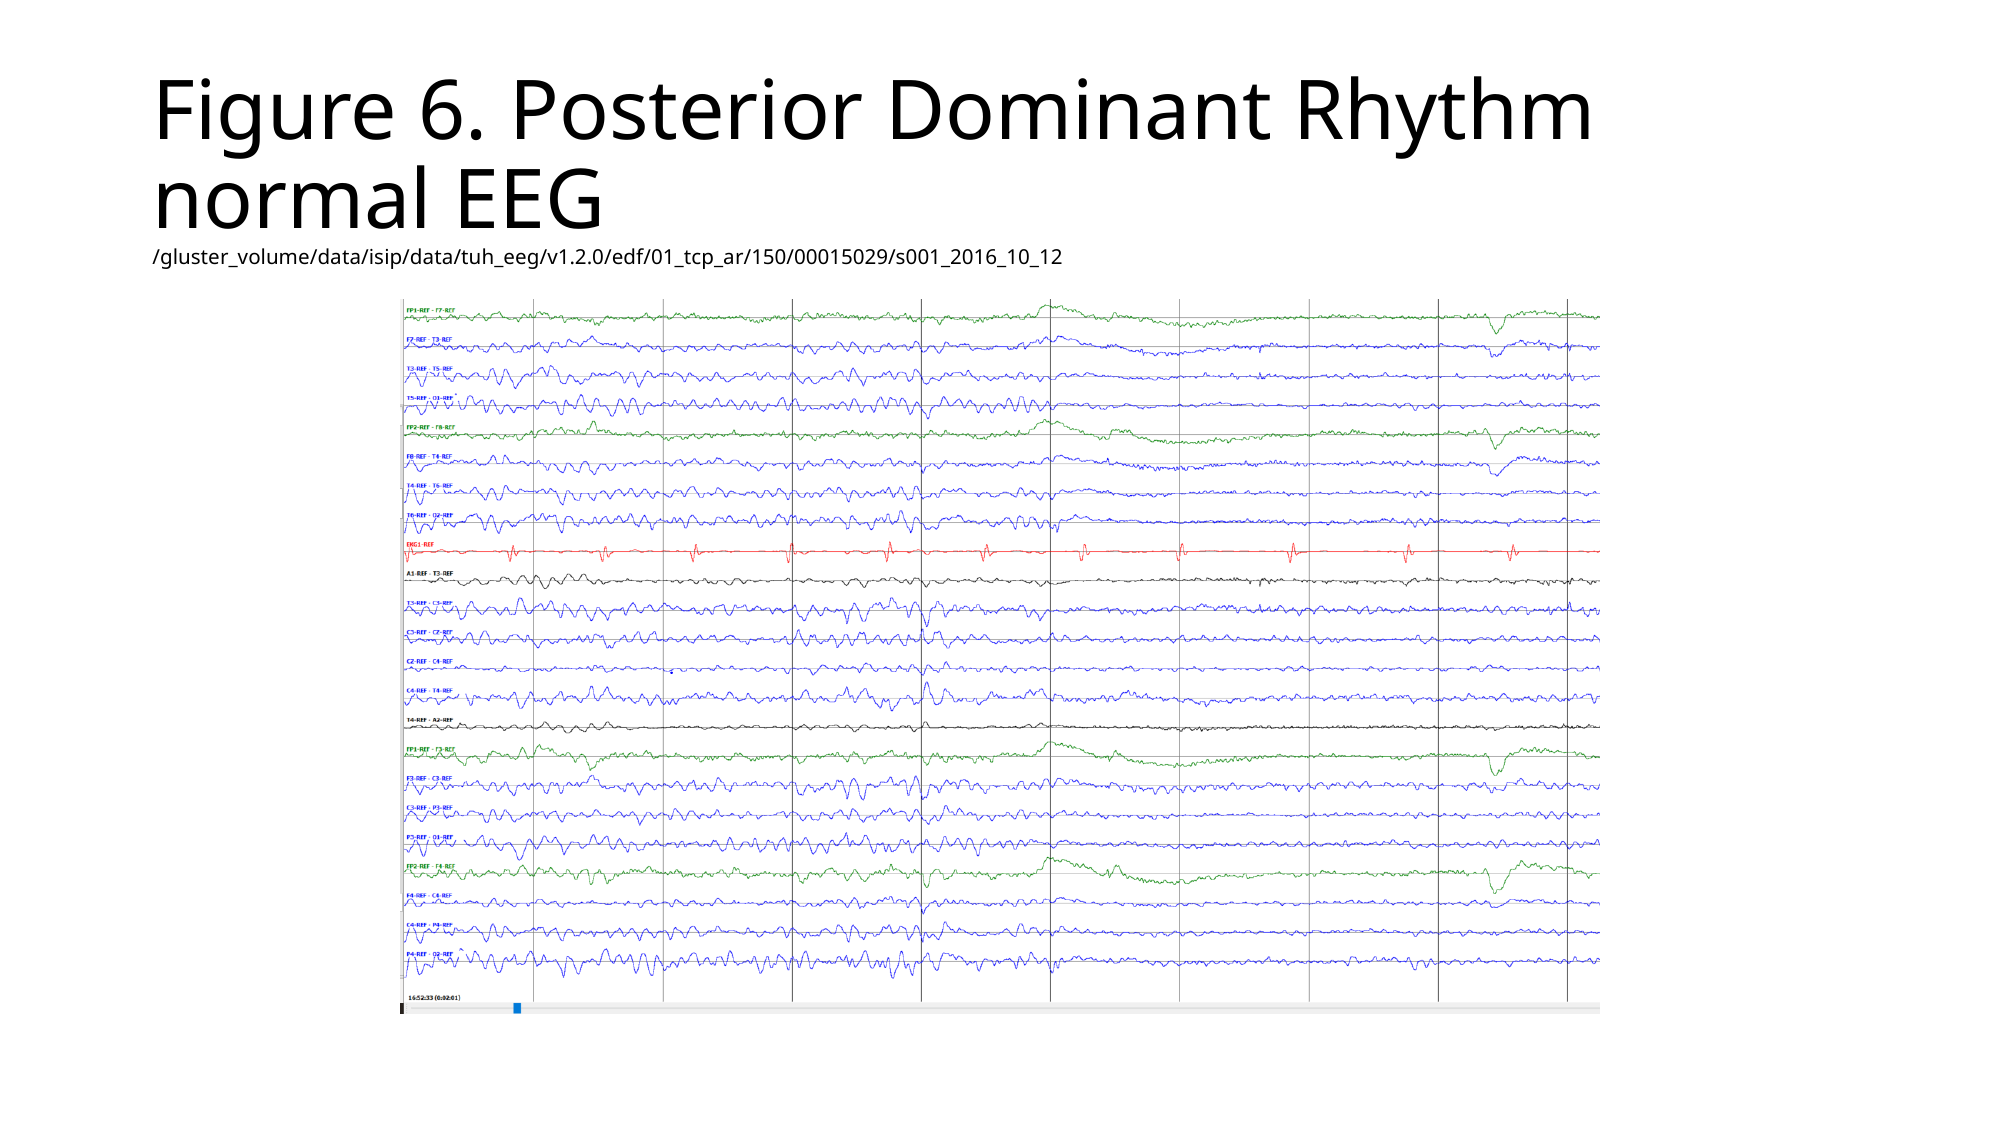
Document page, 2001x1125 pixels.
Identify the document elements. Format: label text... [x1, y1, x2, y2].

title Figure 6. Posterior Dominant Rhythm normal EEG /gluster_volume/data/isip/data/tuh_eeg/v1.2.0/edf/01_tcp_ar/150/00015029/s001_2016_10_12 [137, 59, 1863, 278]
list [400, 299, 1600, 1014]
